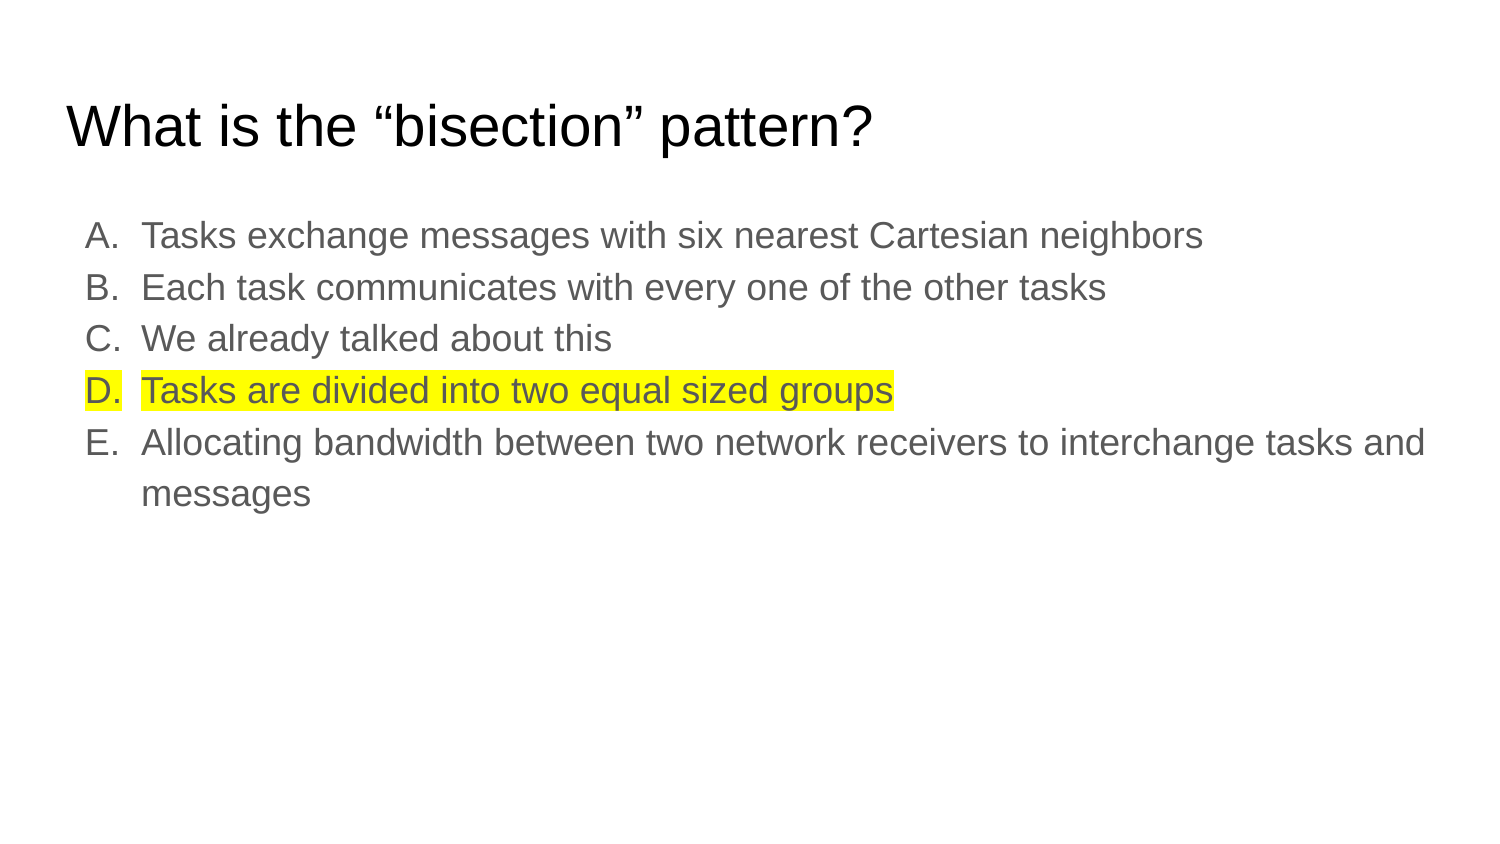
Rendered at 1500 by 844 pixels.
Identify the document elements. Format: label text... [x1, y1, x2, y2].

list Tasks exchange messages with six nearest Cartesian neighbors Each task communicates with every one of the other tasks We already talked about this Tasks are divided into two equal sized groups Allocating bandwidth between two network receivers to interchange tasks and messages [51, 189, 1449, 750]
title What is the “bisection” pattern? [51, 72, 1449, 167]
